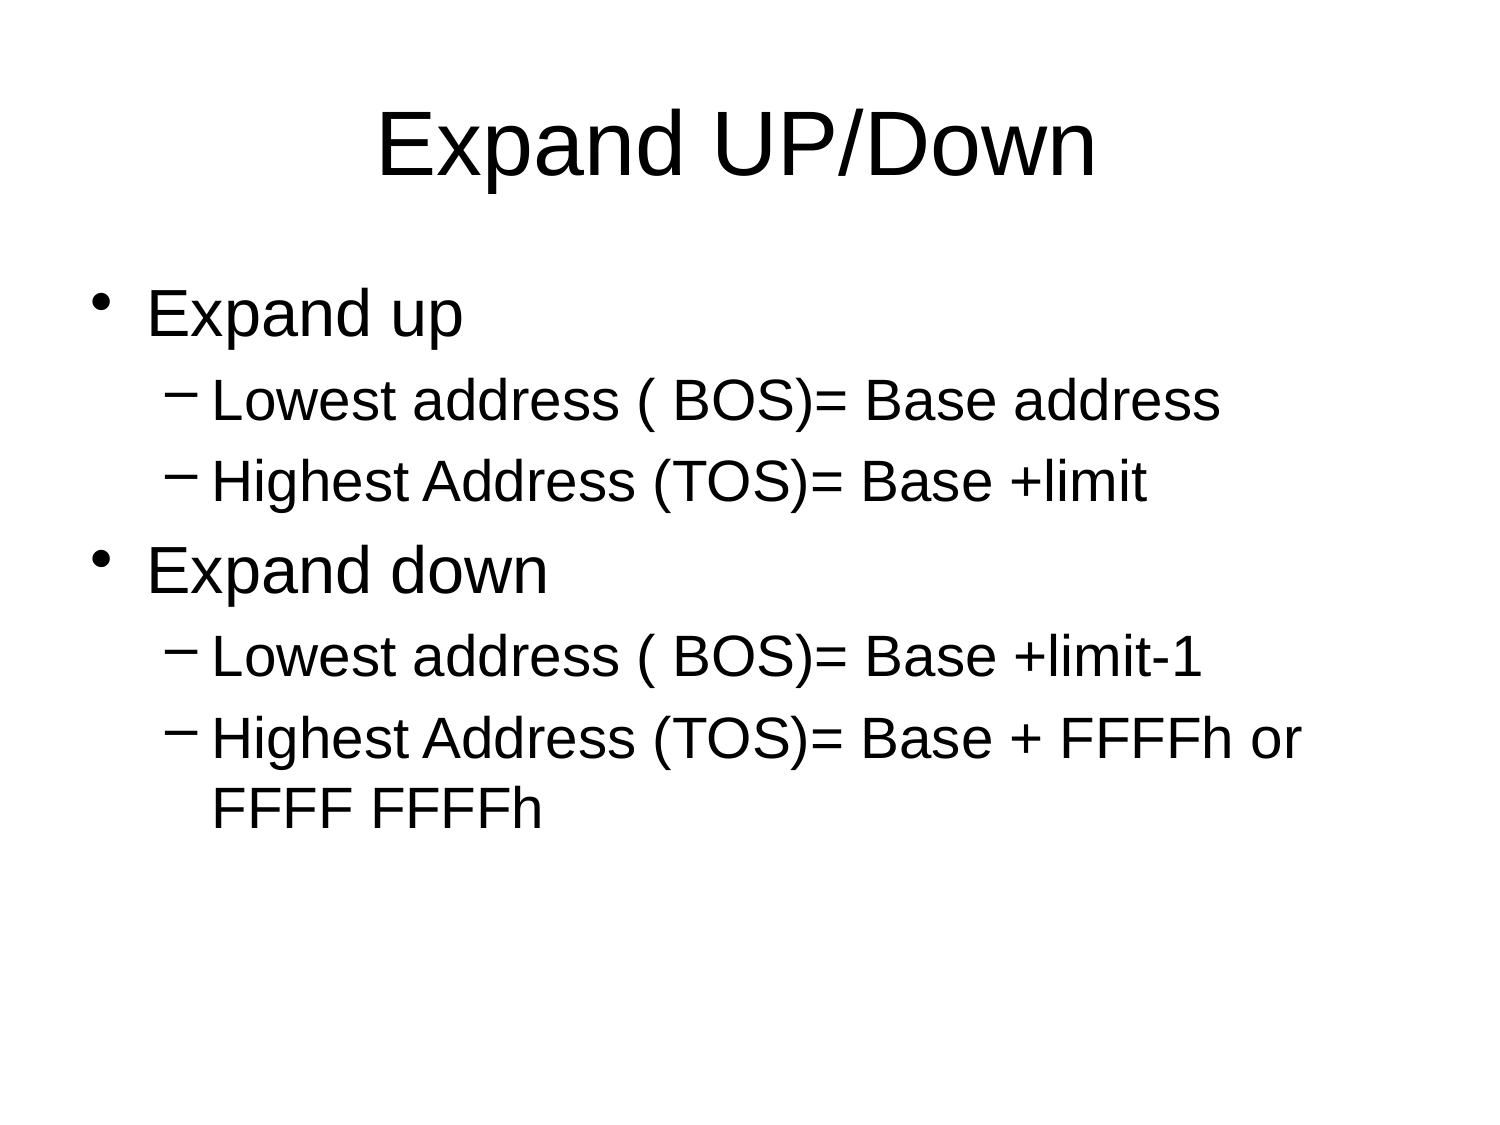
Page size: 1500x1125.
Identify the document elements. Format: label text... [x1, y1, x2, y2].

list Expand up Lowest address ( BOS)= Base address Highest Address (TOS)= Base +limit Expand down Lowest address ( BOS)= Base +limit-1 Highest Address (TOS)= Base + FFFFh or FFFF FFFFh [74, 262, 1426, 1006]
title Expand UP/Down [74, 44, 1426, 233]
